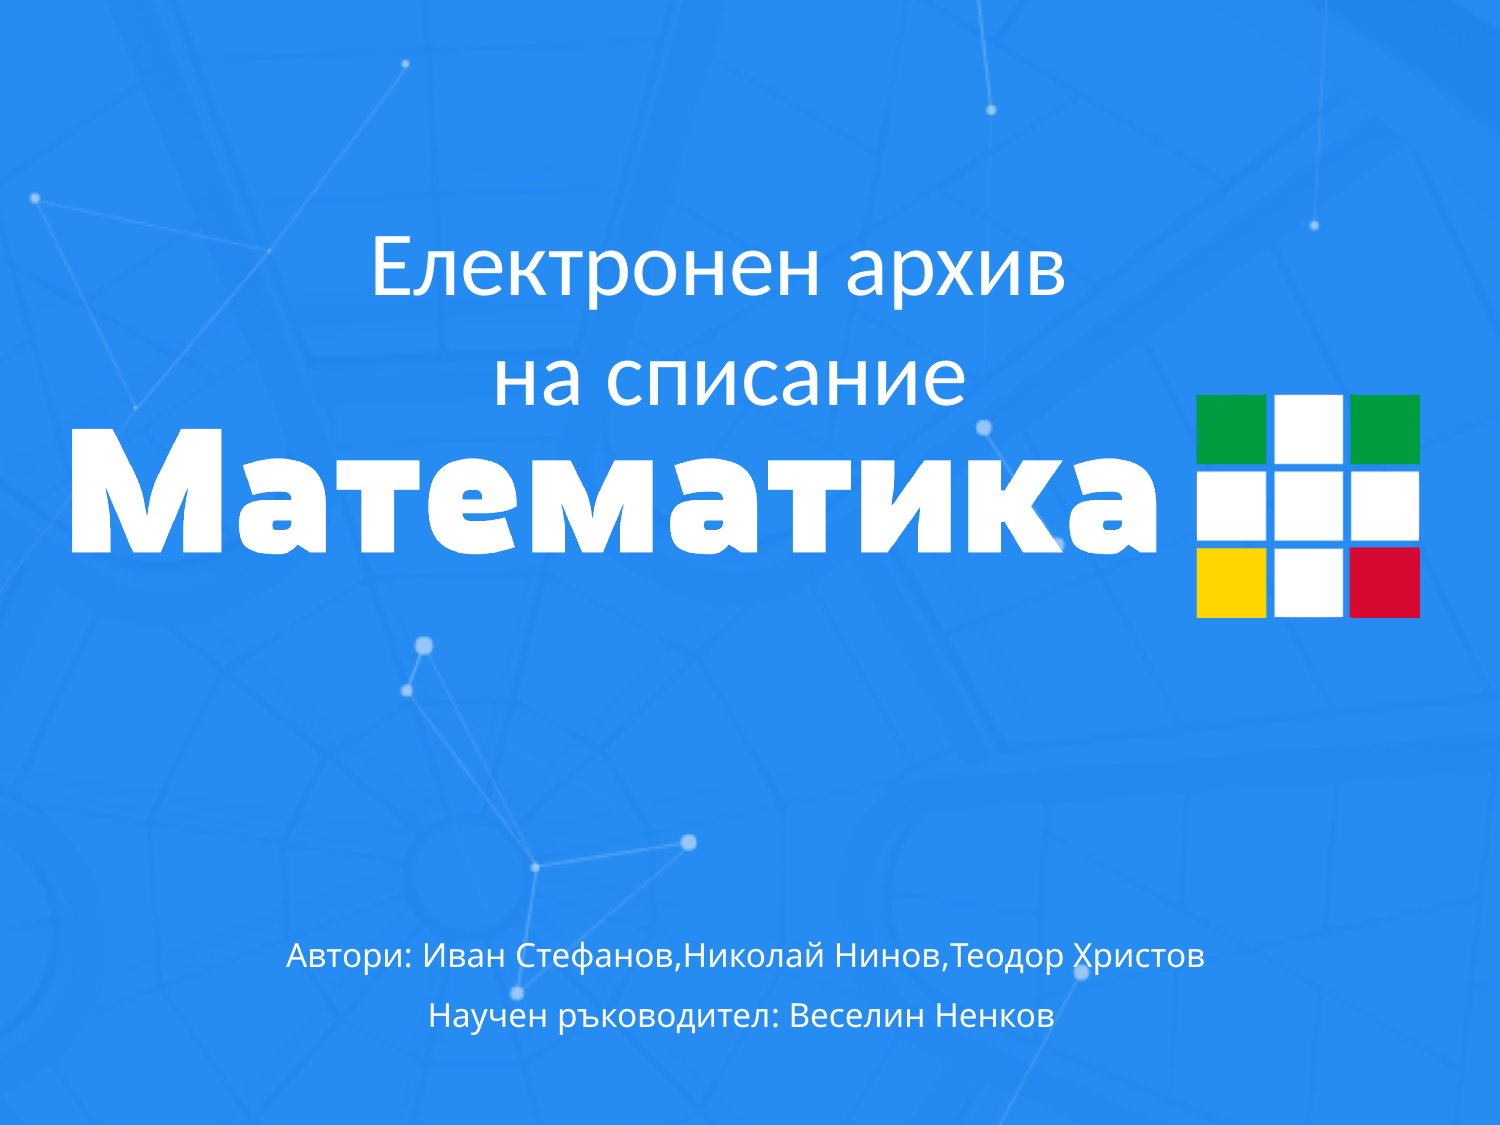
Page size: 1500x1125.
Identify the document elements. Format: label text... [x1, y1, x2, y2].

text_box Автори: Иван Стефанов,Николай Нинов,Теодор Христов Научен ръководител: Веселин Ненков [54, 906, 1437, 1042]
text_box Електронен архив на списание [354, 196, 1106, 391]
picture [0, 0, 1500, 1125]
